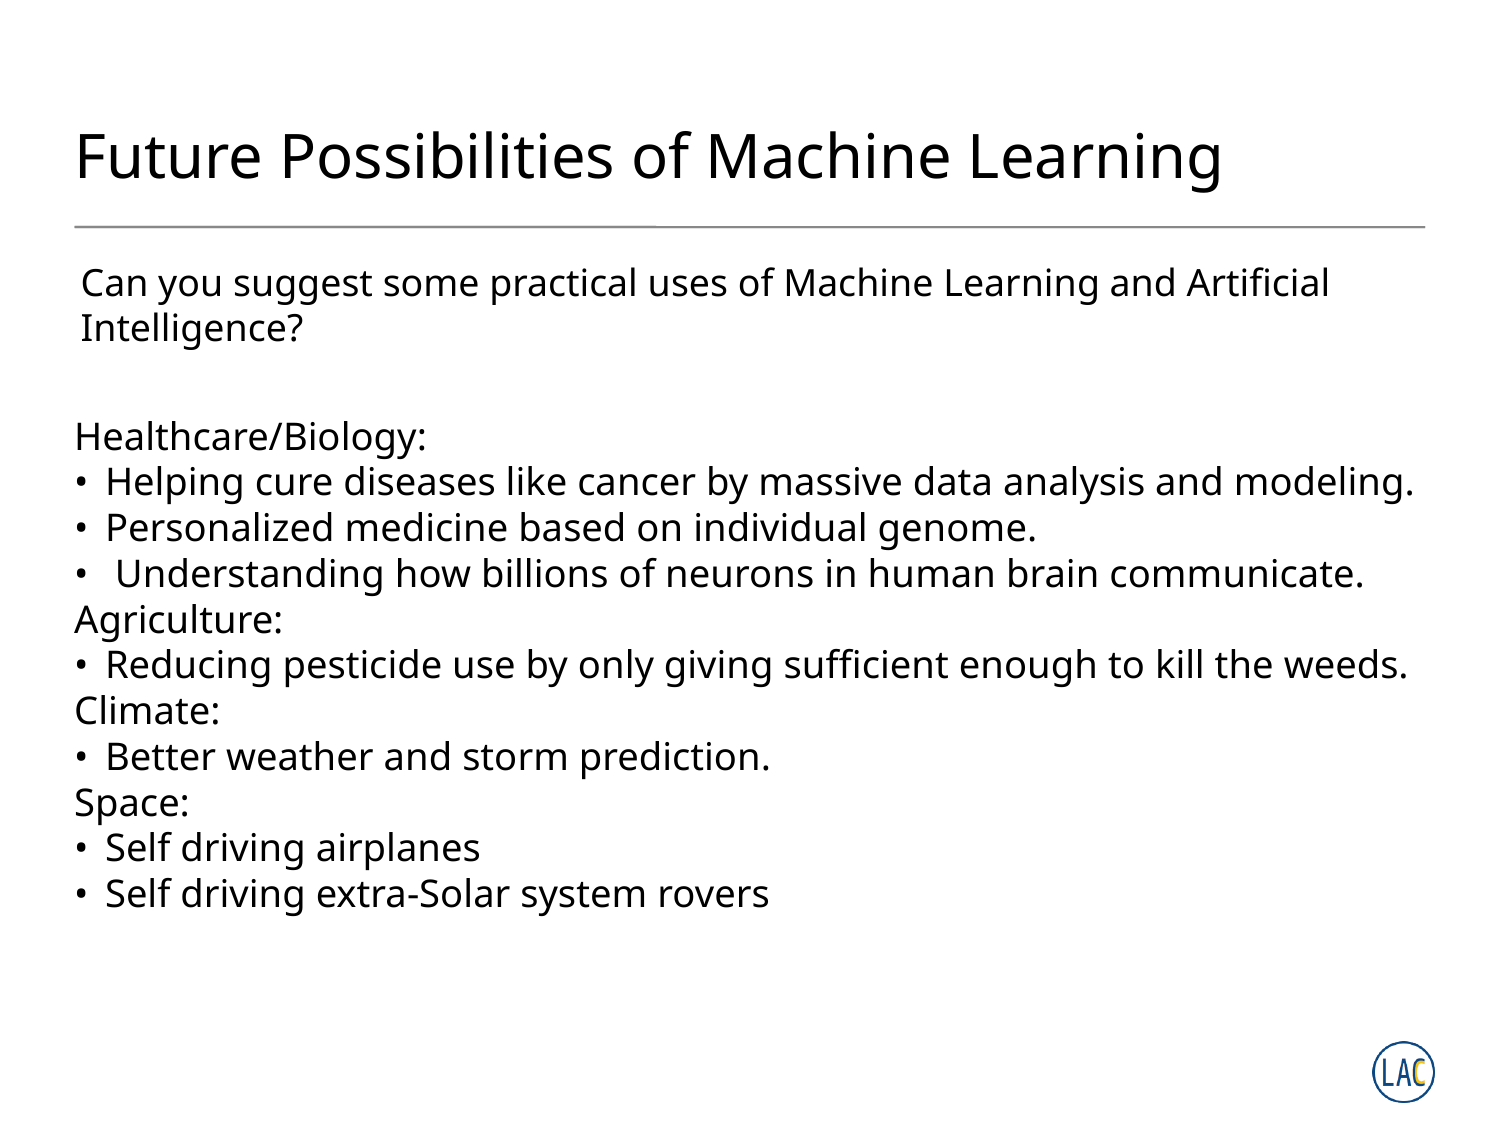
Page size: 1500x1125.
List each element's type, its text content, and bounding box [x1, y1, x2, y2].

picture [1372, 1041, 1435, 1103]
title Future Possibilities of Machine Learning [65, 38, 1435, 200]
text_box Can you suggest some practical uses of Machine Learning and Artificial Intelligence? [65, 251, 1411, 357]
list Healthcare/Biology: Helping cure diseases like cancer by massive data analysis and modeling. Personalized medicine based on individual genome. Understanding how billions of neurons in human brain communicate. Agriculture: Reducing pesticide use by only giving sufficient enough to kill the weeds. Climate: Better weather and storm prediction. Space: Self driving airplanes Self driving extra-Solar system rovers [65, 403, 1435, 1026]
